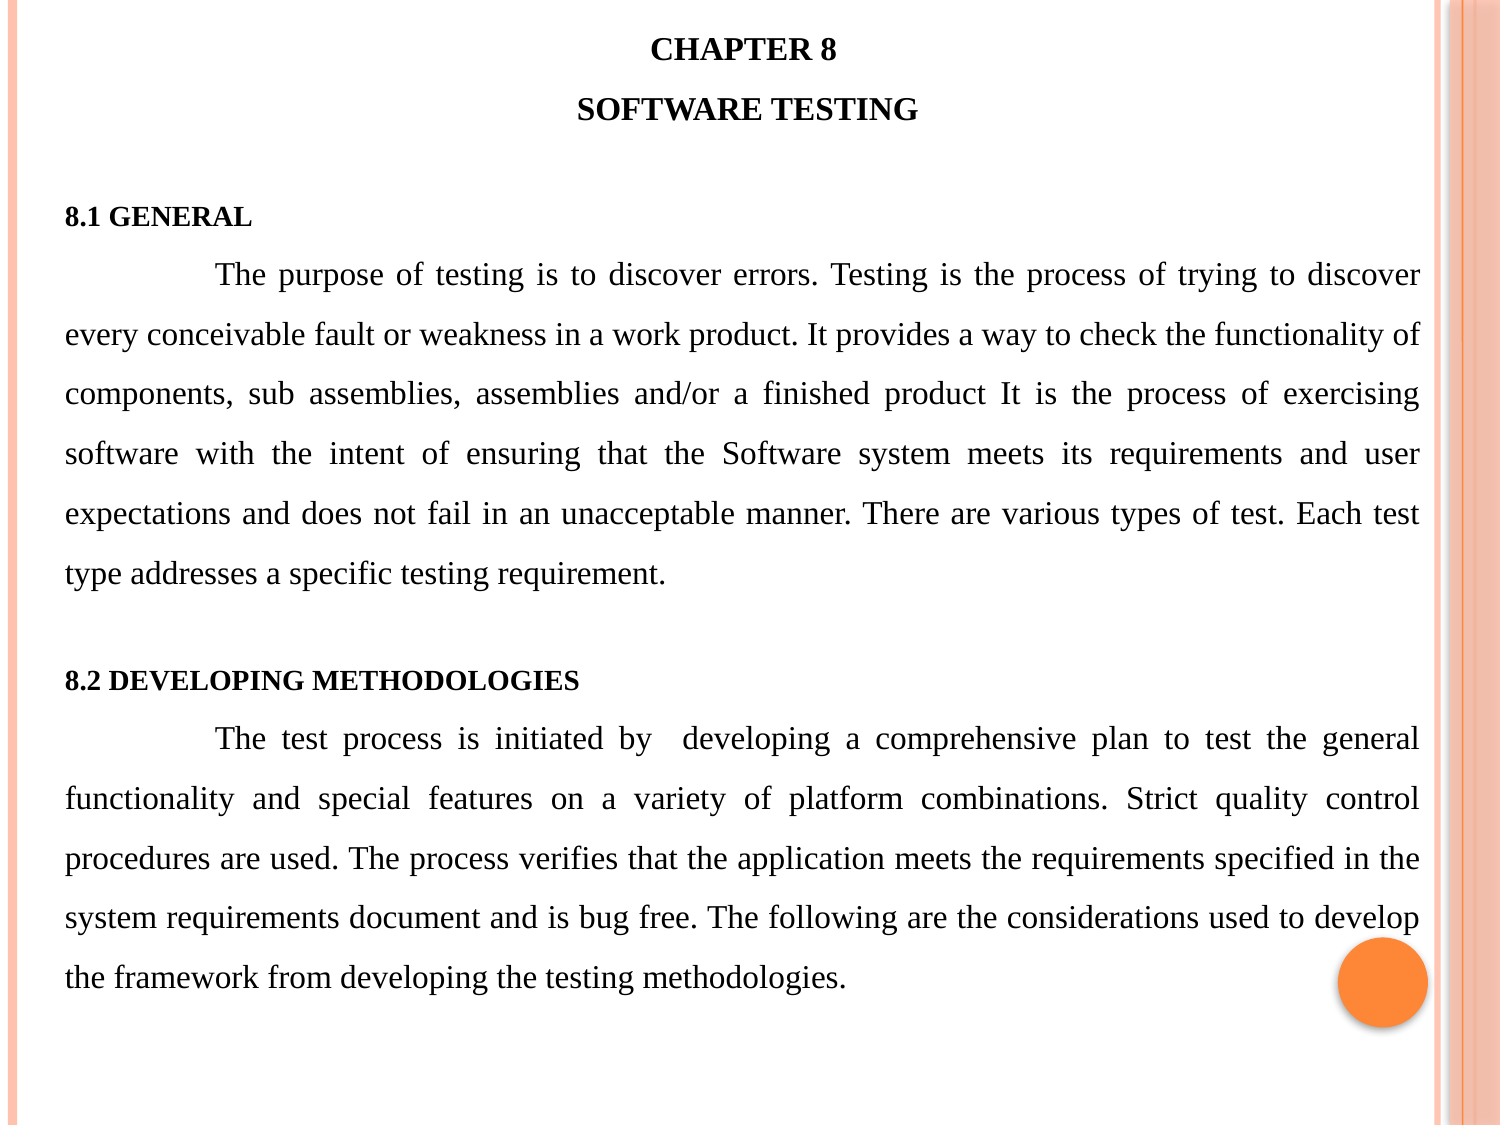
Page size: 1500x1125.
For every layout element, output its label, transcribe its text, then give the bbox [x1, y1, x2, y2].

text_box CHAPTER 8 SOFTWARE TESTING 8.1 GENERAL The purpose of testing is to discover errors. Testing is the process of trying to discover every conceivable fault or weakness in a work product. It provides a way to check the functionality of components, sub assemblies, assemblies and/or a finished product It is the process of exercising software with the intent of ensuring that the Software system meets its requirements and user expectations and does not fail in an unacceptable manner. There are various types of test. Each test type addresses a specific testing requirement. 8.2 DEVELOPING METHODOLOGIES The test process is initiated by developing a comprehensive plan to test the general functionality and special features on a variety of platform combinations. Strict quality control procedures are used. The process verifies that the application meets the requirements specified in the system requirements document and is bug free. The following are the considerations used to develop the framework from developing the testing methodologies. [50, 0, 1438, 1003]
